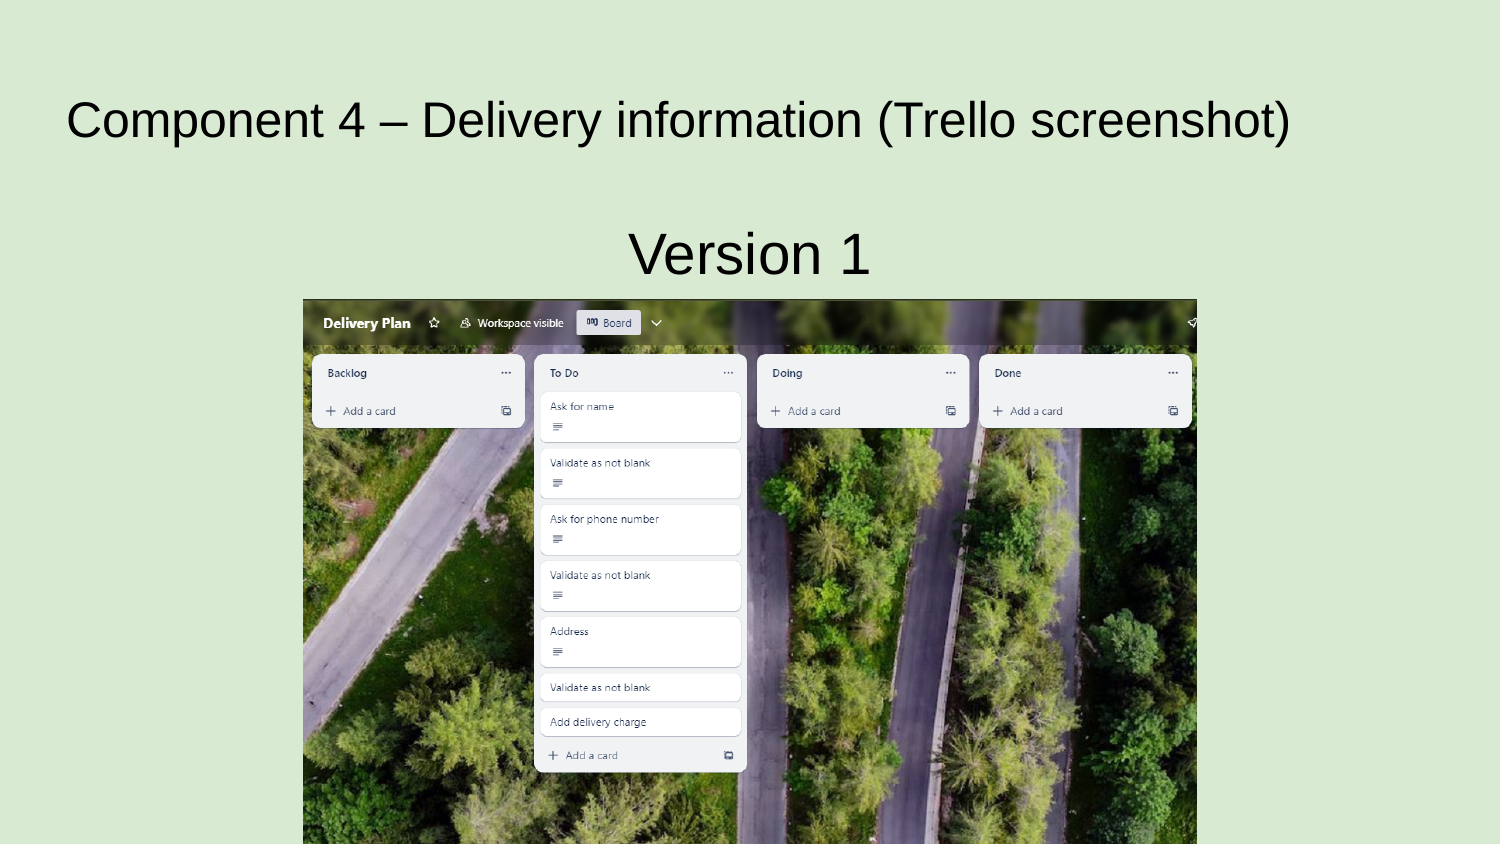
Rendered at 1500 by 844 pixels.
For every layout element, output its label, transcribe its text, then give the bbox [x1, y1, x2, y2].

title Component 4 – Delivery information (Trello screenshot) [51, 72, 1449, 167]
text_box Version 1 [382, 201, 1118, 298]
picture [302, 299, 1197, 844]
